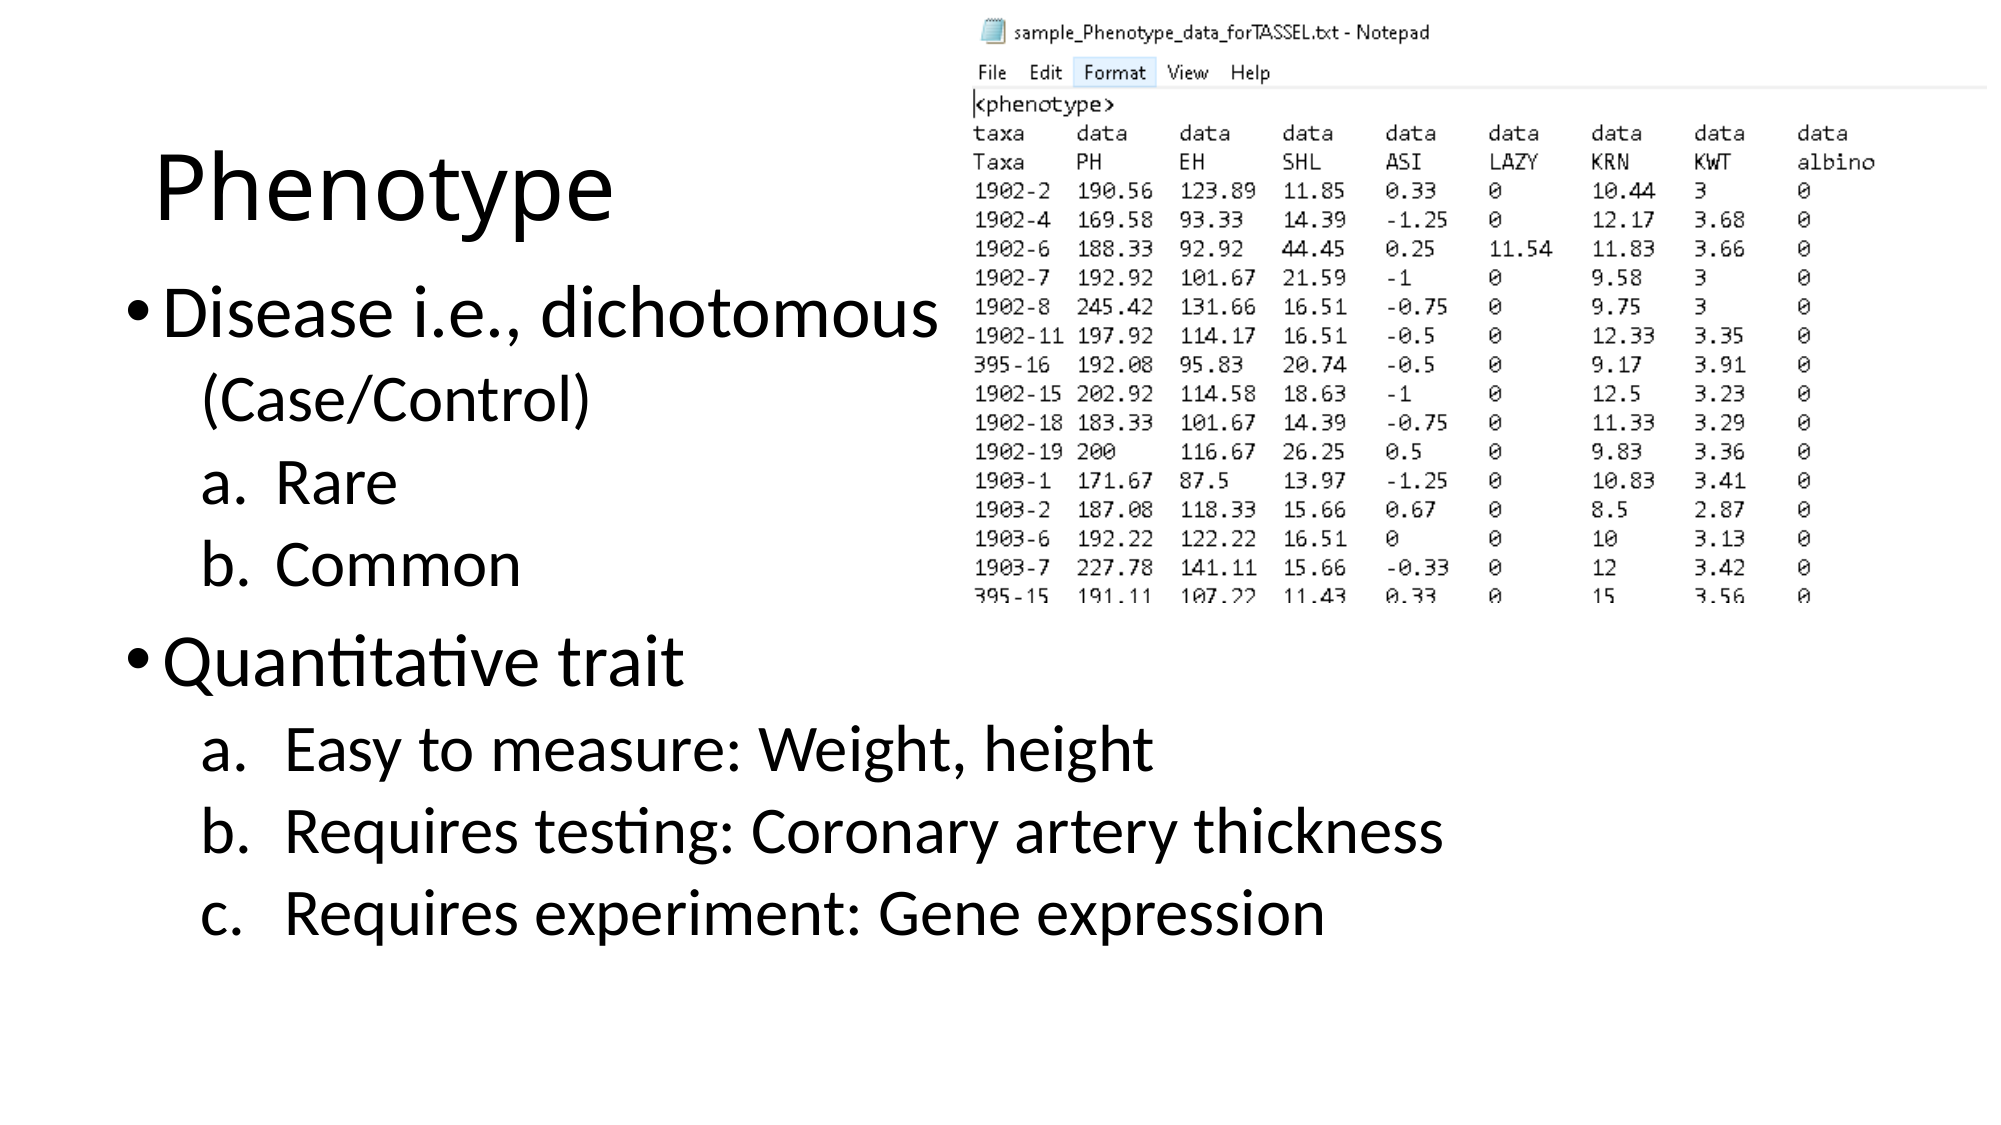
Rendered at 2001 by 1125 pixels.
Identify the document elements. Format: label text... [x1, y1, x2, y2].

picture [972, 12, 1987, 603]
title Phenotype [137, 82, 972, 265]
list Disease i.e., dichotomous (Case/Control) Rare Common Quantitative trait Easy to measure: Weight, height Requires testing: Coronary artery thickness Requires experiment: Gene expression [110, 265, 1836, 980]
